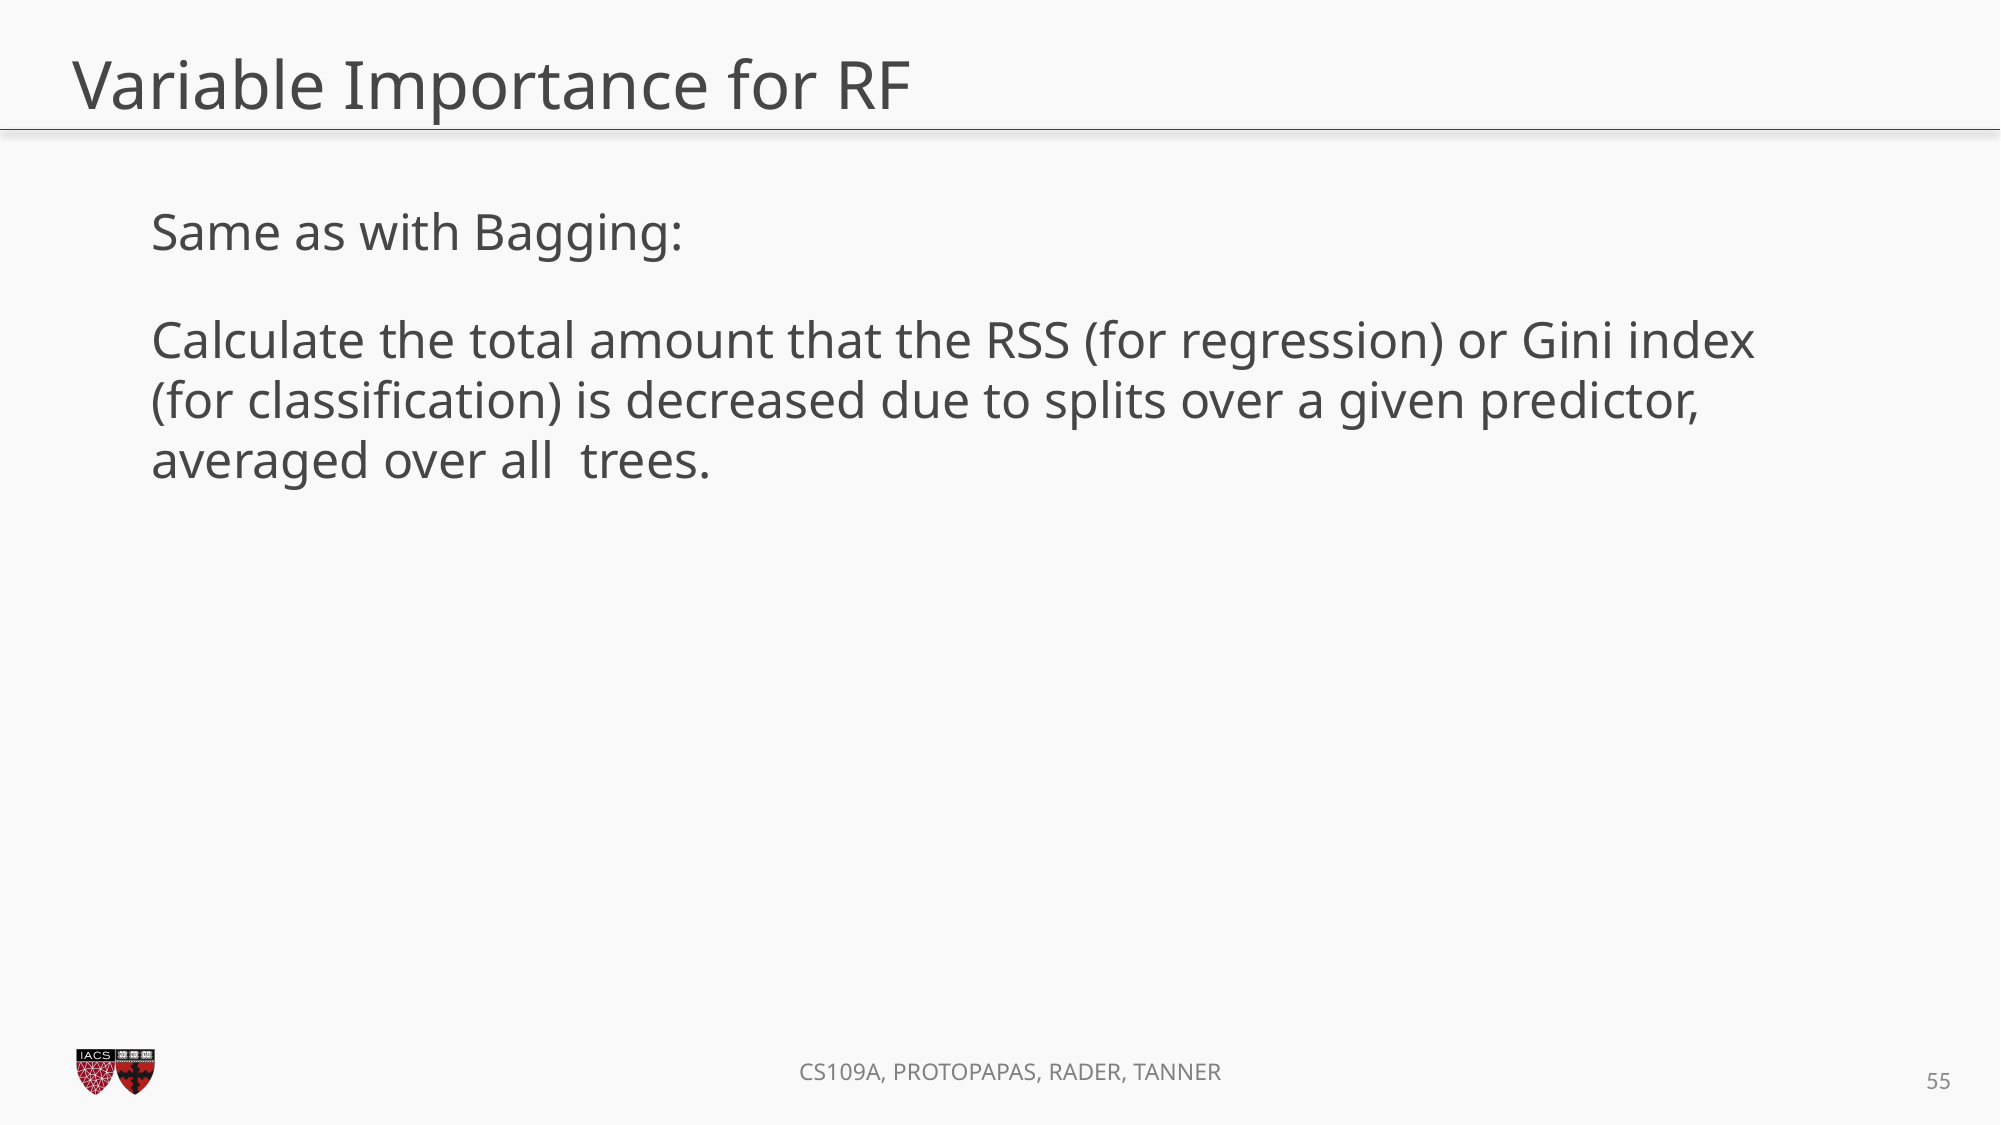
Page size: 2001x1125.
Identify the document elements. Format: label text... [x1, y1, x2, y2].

slide_number 55 [1500, 1050, 1967, 1110]
picture [75, 1049, 155, 1095]
title Variable Importance for RF [57, 35, 1943, 162]
